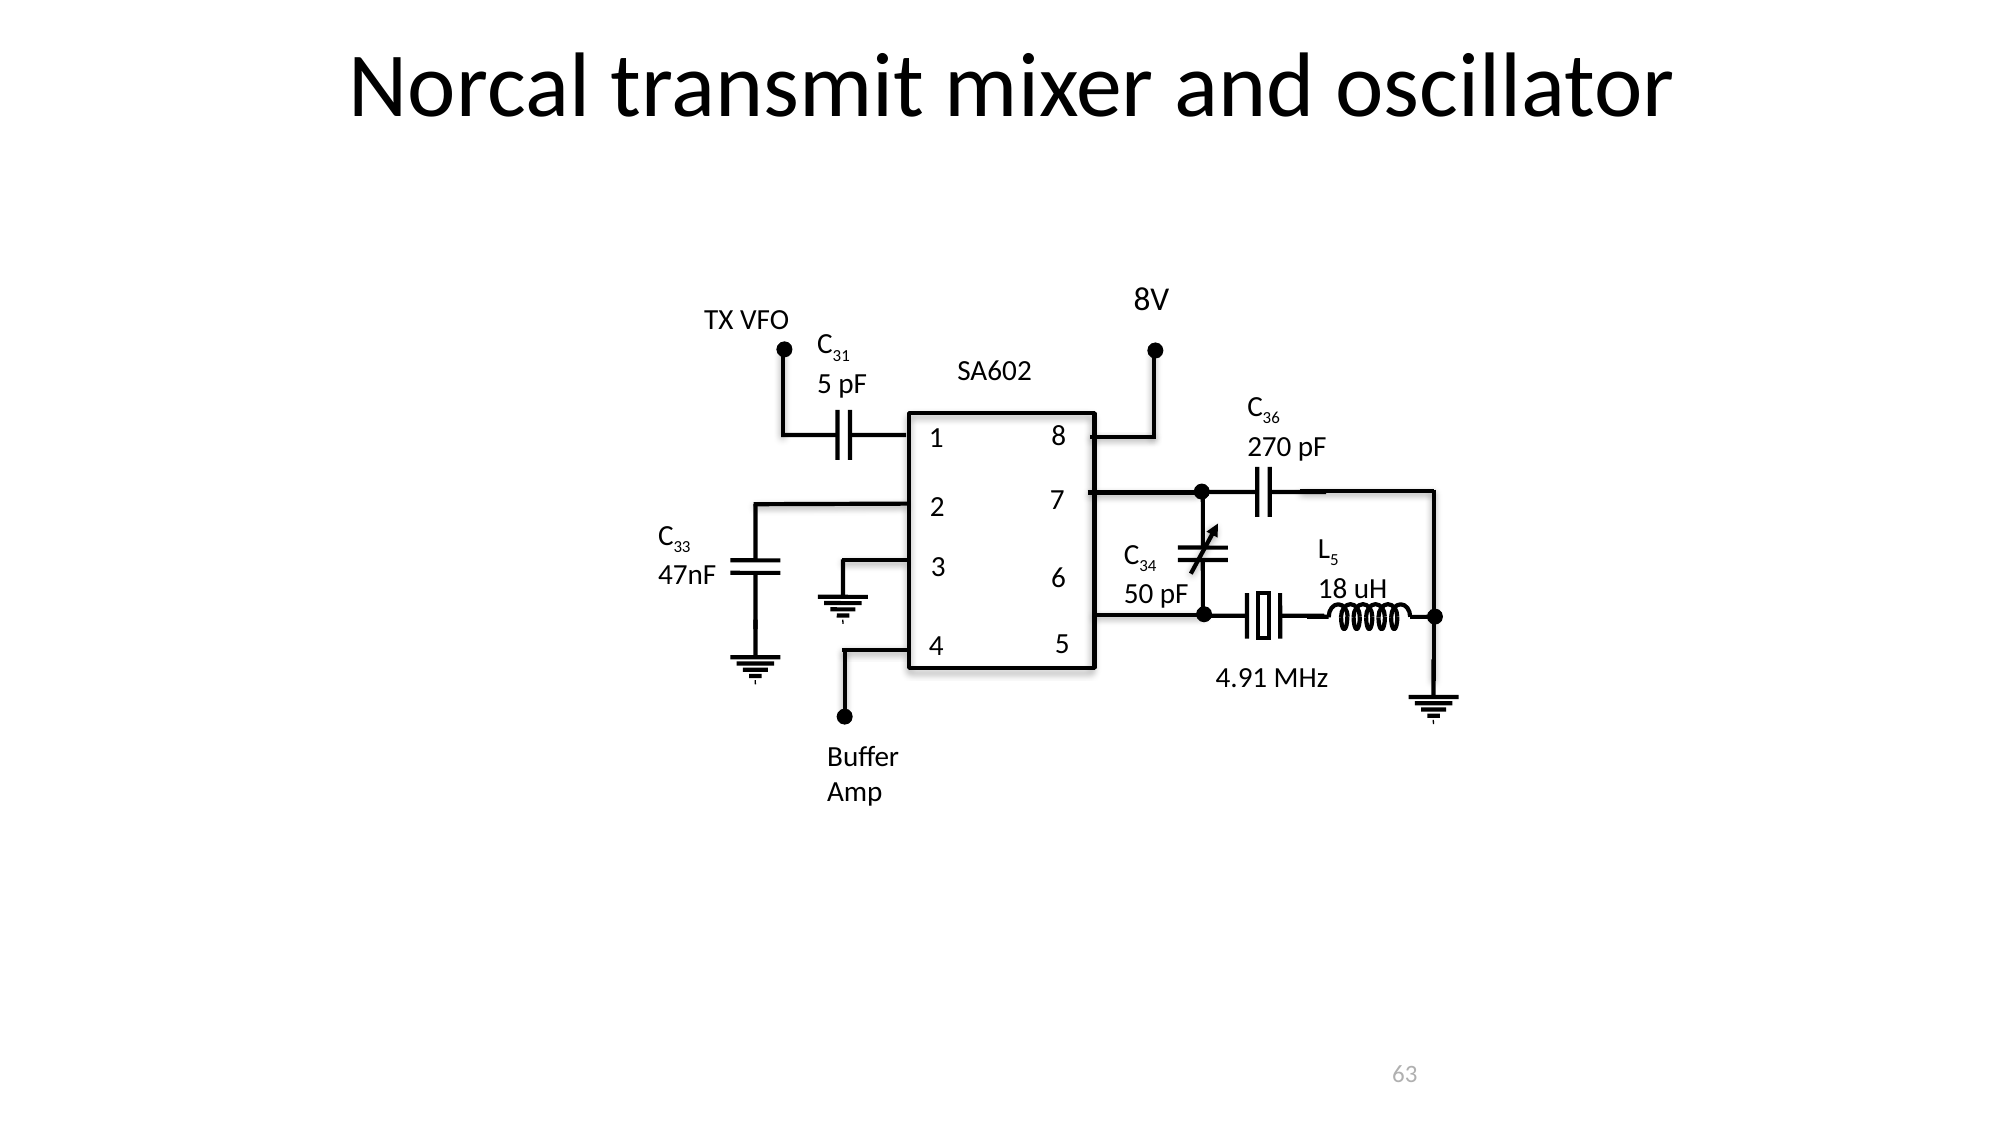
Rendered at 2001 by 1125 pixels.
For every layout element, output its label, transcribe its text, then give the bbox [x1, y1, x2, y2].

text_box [650, 269, 1459, 816]
slide_number 63 [1074, 816, 1425, 1125]
text_box Norcal transmit mixer and oscillator [25, 24, 2000, 135]
